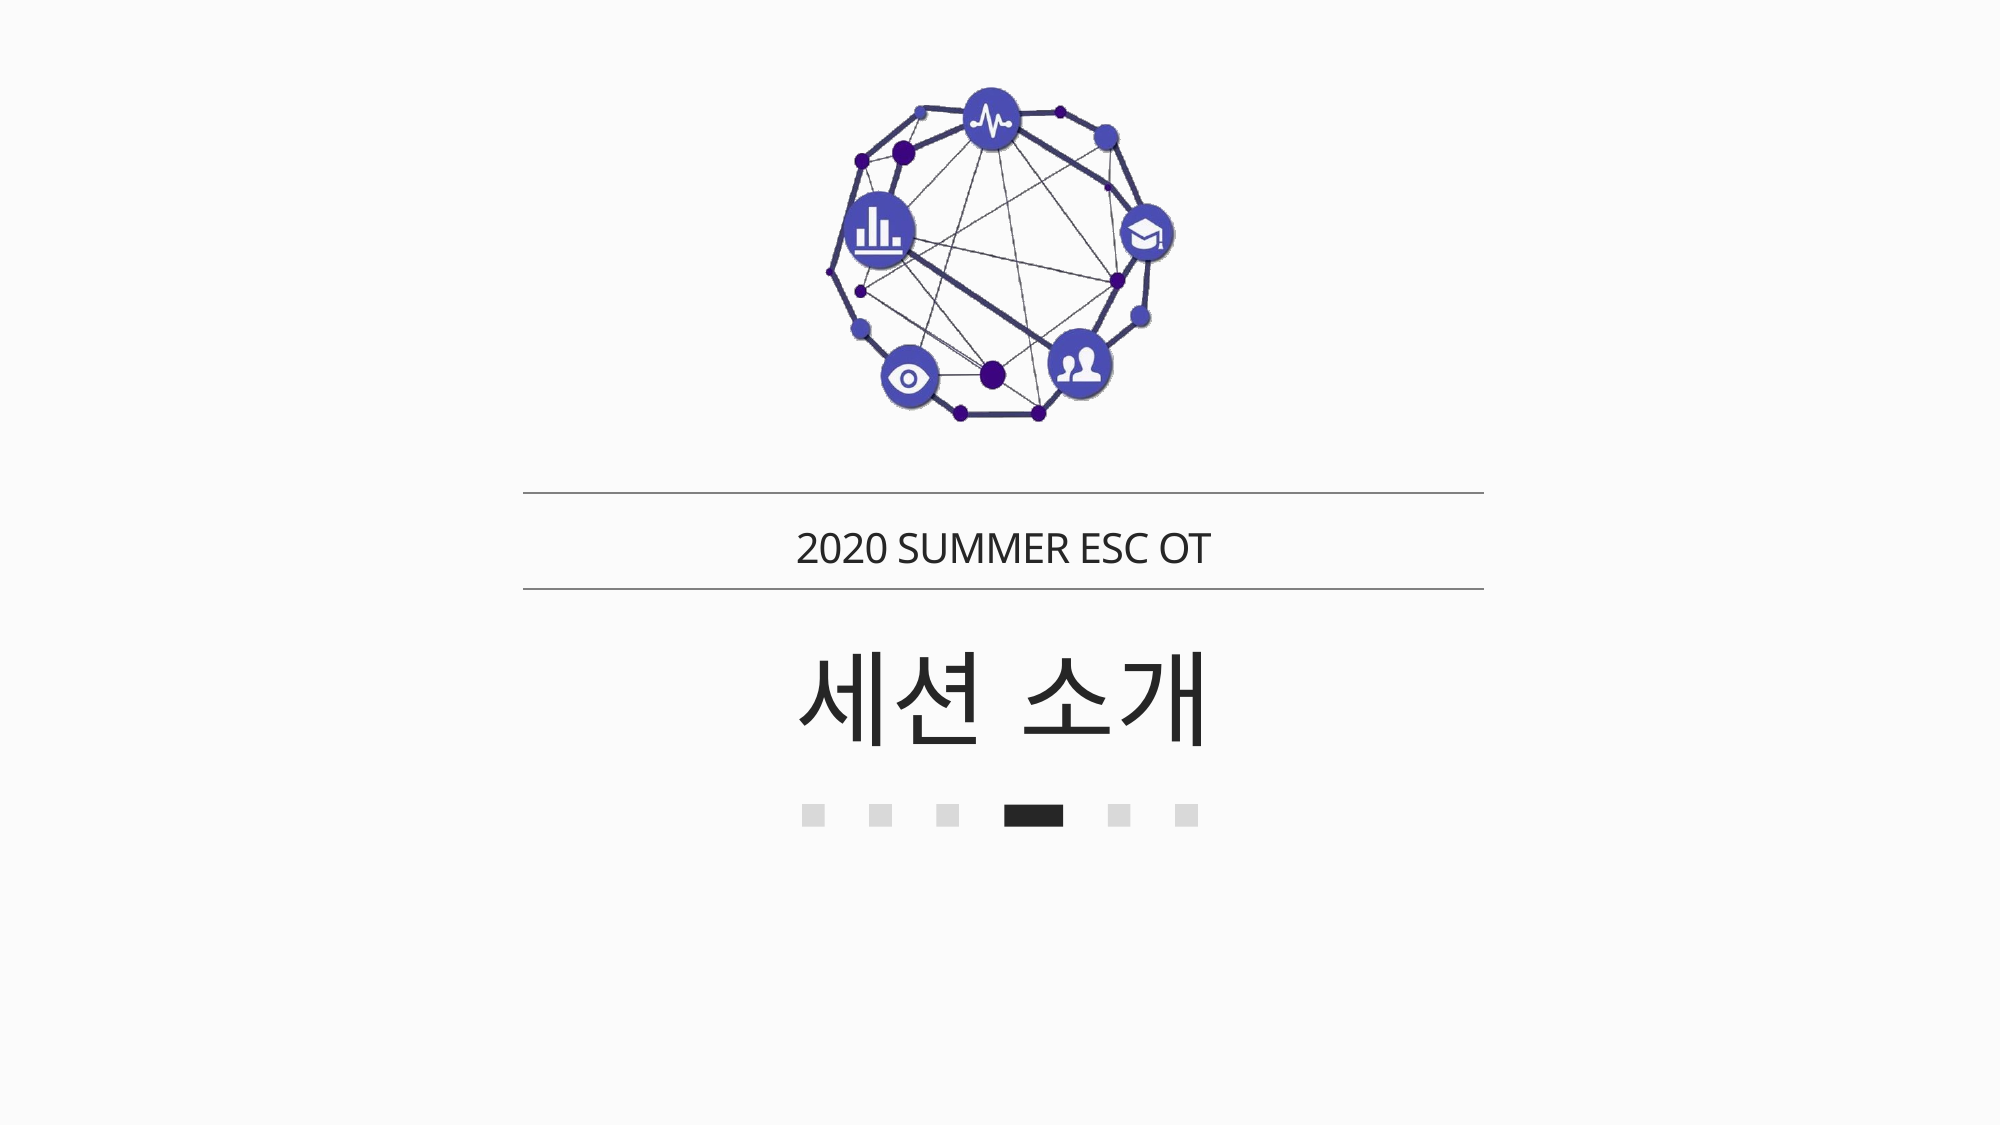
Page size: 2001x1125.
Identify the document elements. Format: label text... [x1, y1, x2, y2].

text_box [802, 804, 1198, 827]
text_box 2020 SUMMER ESC OT [781, 514, 1227, 580]
text_box 세션 소개 [780, 614, 1228, 767]
picture [745, 24, 1203, 441]
